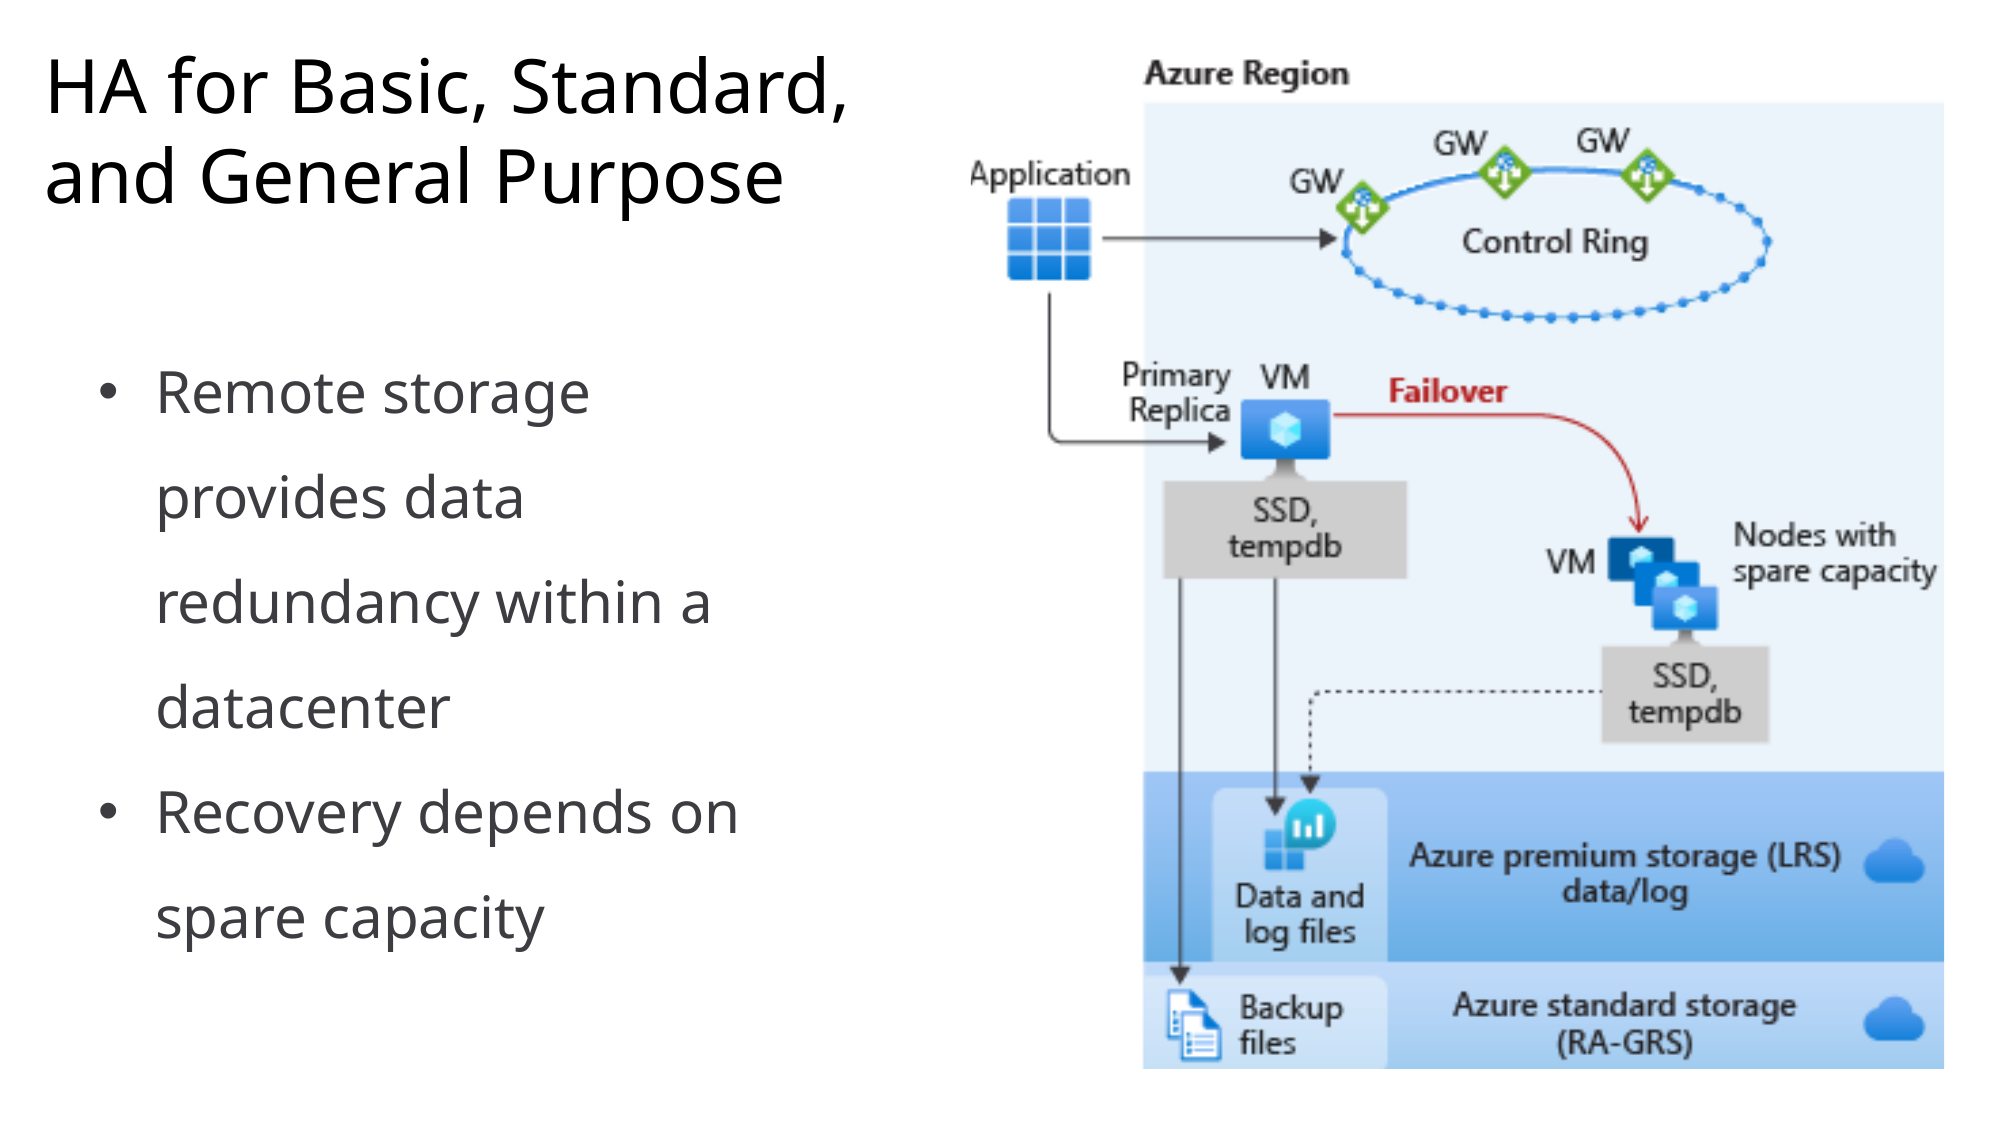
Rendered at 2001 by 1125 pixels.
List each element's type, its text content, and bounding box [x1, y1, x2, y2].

picture [970, 57, 1945, 1069]
text_box HA for Basic, Standard, and General Purpose [44, 38, 896, 180]
text_box Remote storage provides data redundancy within a datacenter Recovery depends on spare capacity [98, 320, 818, 1055]
